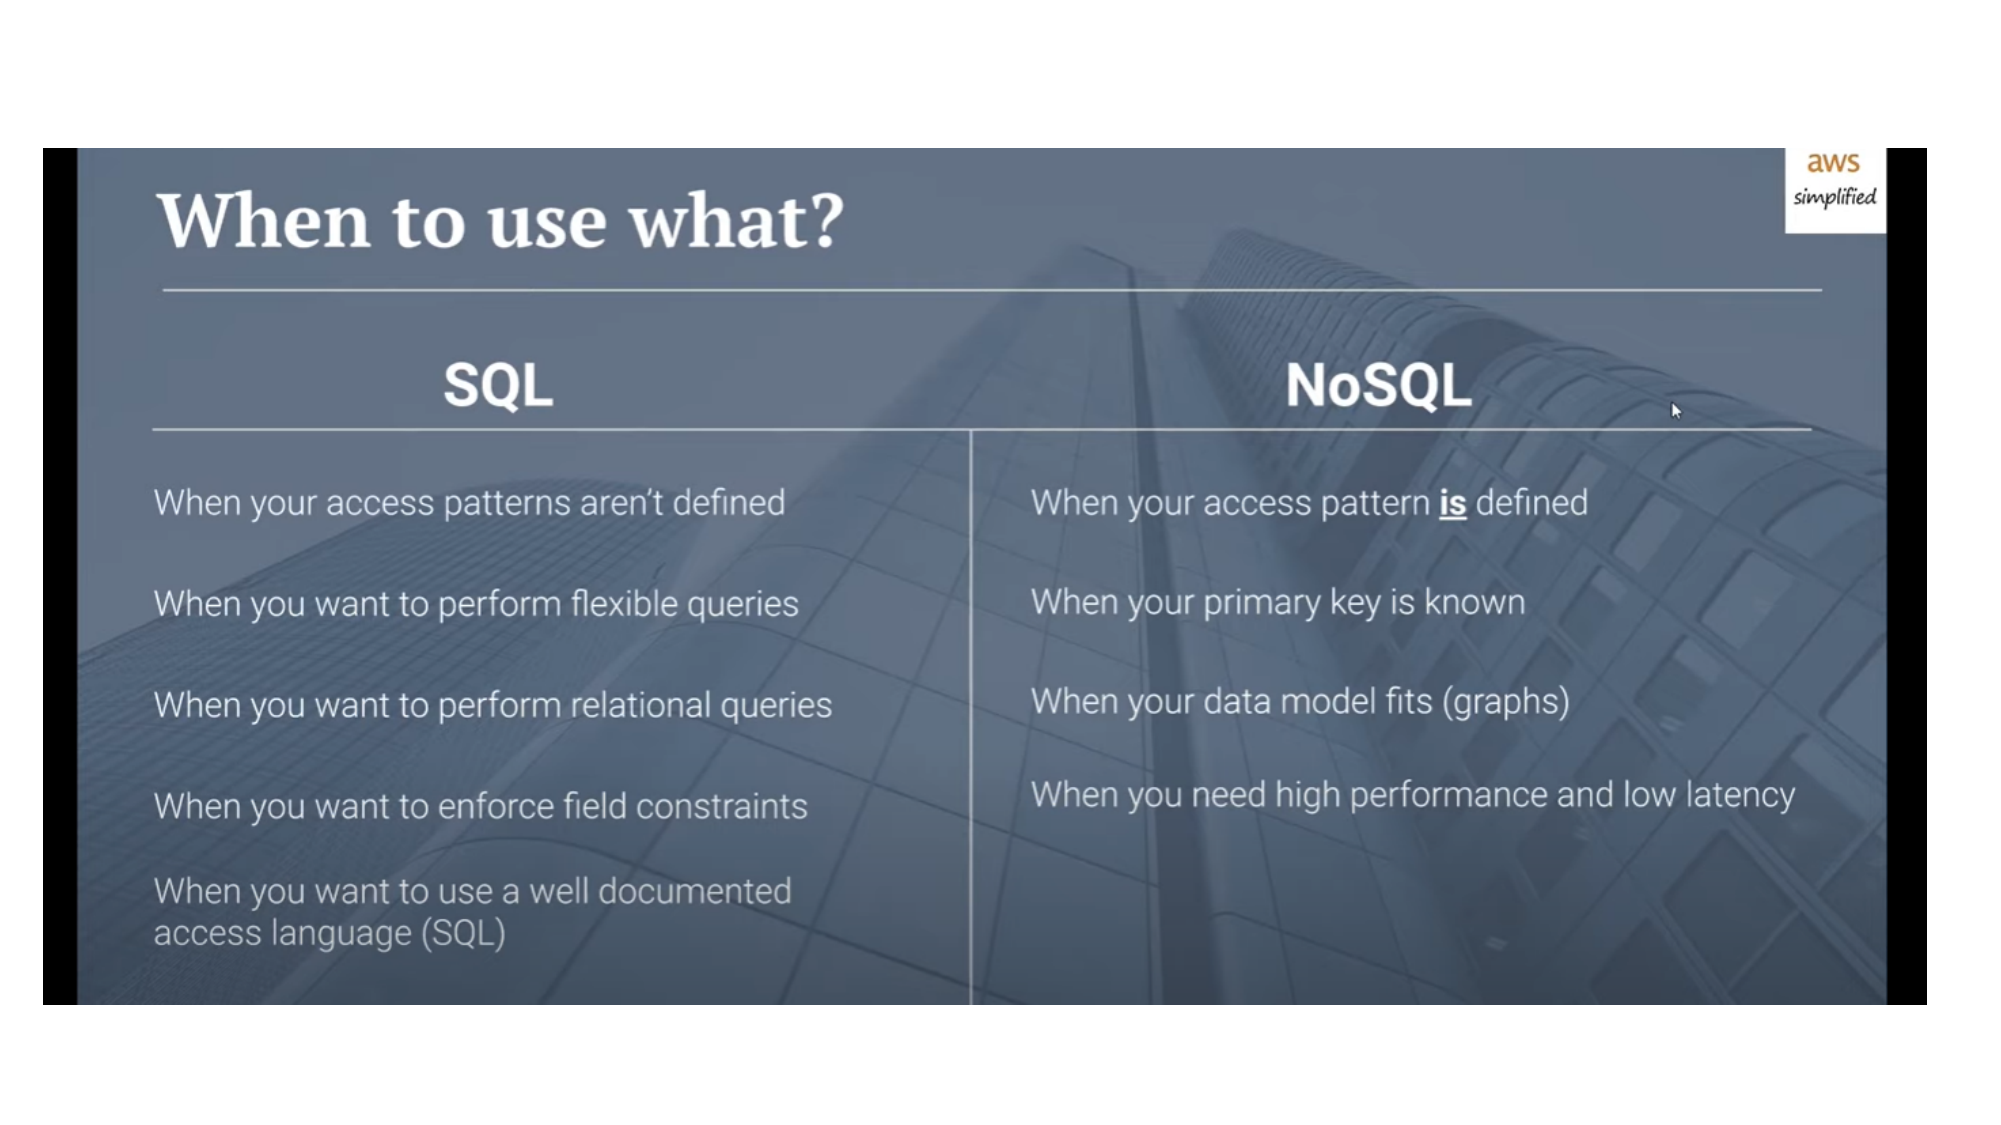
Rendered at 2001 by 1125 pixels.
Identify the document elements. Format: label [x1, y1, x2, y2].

picture [43, 148, 1927, 1005]
